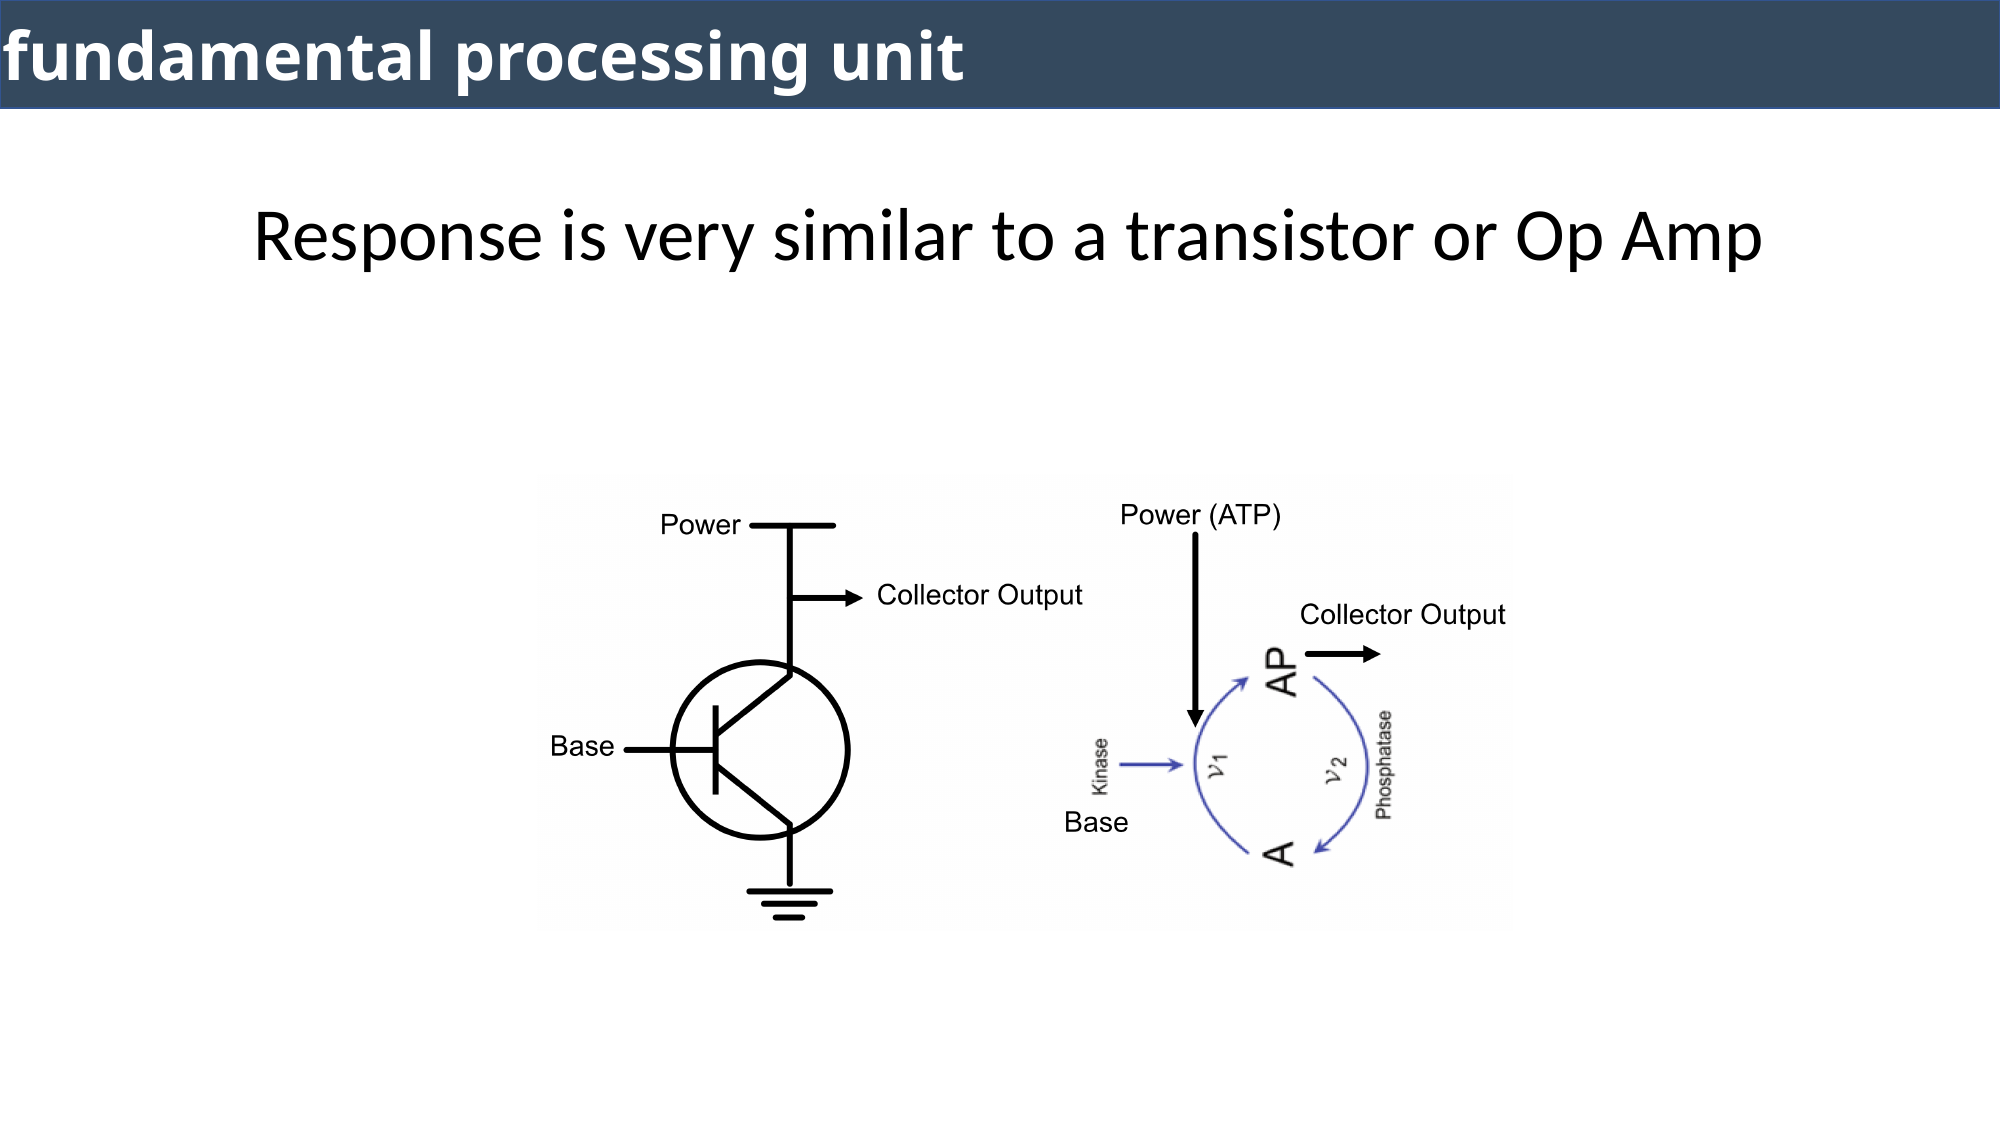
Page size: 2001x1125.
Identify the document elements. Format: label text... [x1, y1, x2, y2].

text_box A fundamental processing unit [0, 6, 982, 102]
picture [537, 474, 1513, 931]
text_box Response is very similar to a transistor or Op Amp [238, 178, 1782, 283]
text_box [0, 0, 2000, 109]
